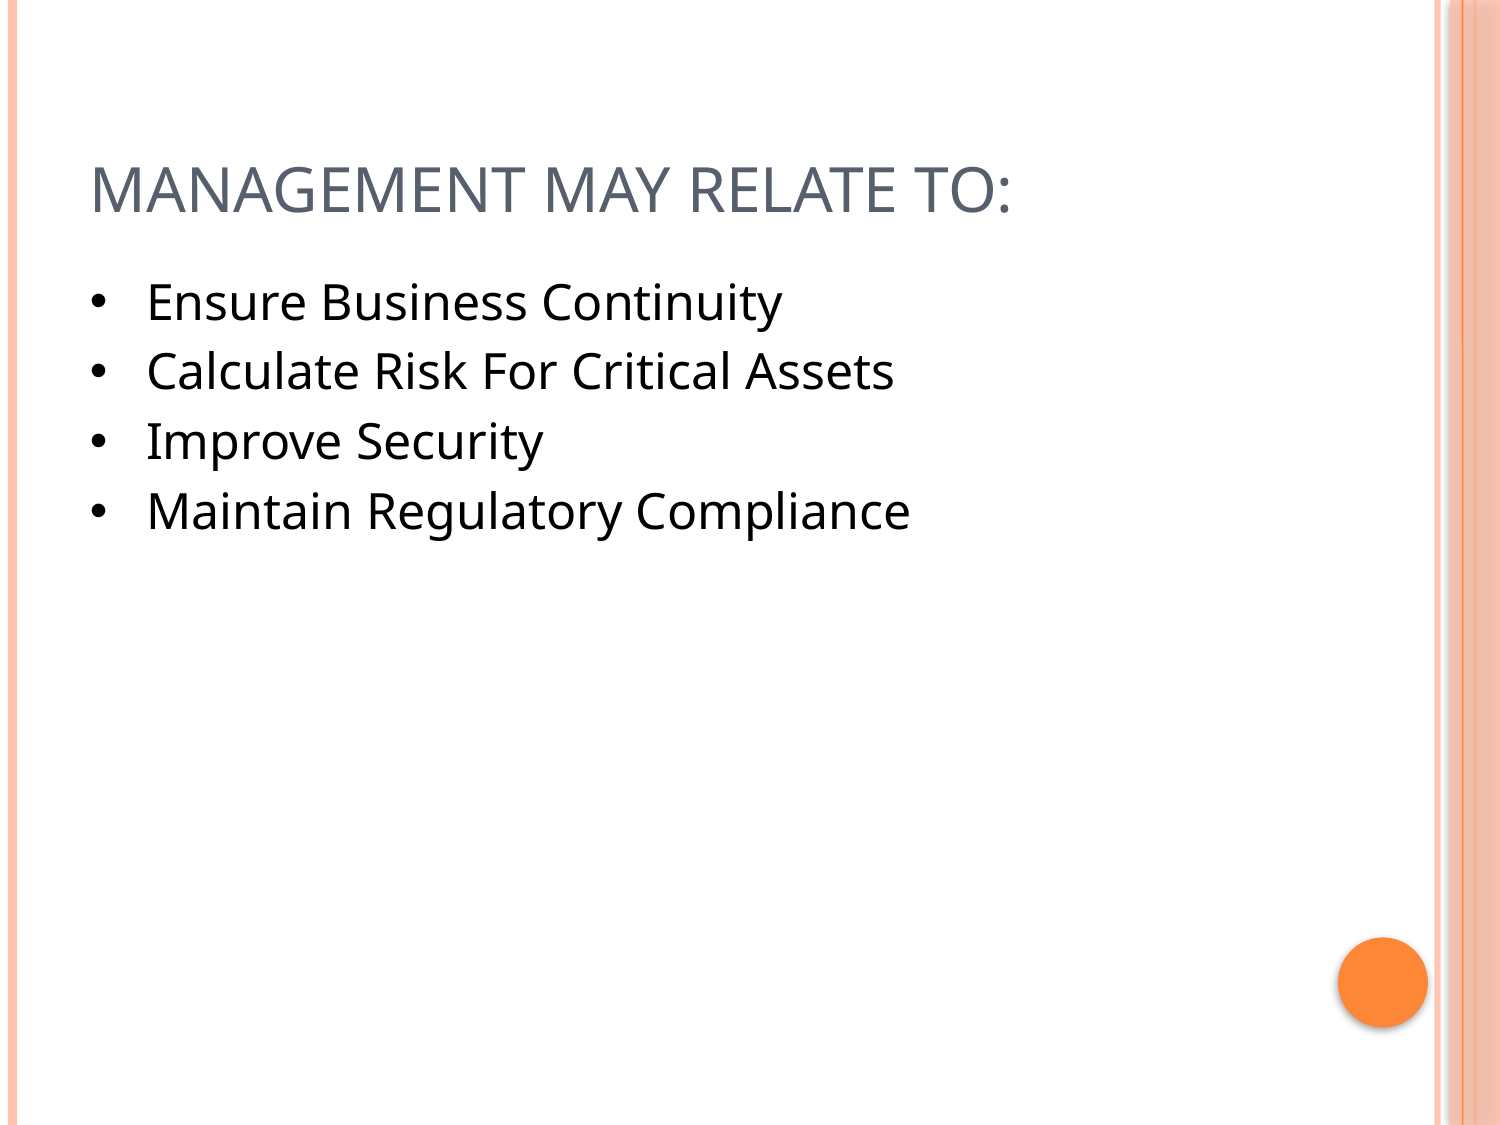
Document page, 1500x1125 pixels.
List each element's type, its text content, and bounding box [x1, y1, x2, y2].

title Management May Relate To: [75, 45, 1300, 233]
list Ensure Business Continuity Calculate Risk For Critical Assets Improve Security Maintain Regulatory Compliance [75, 262, 1300, 1062]
